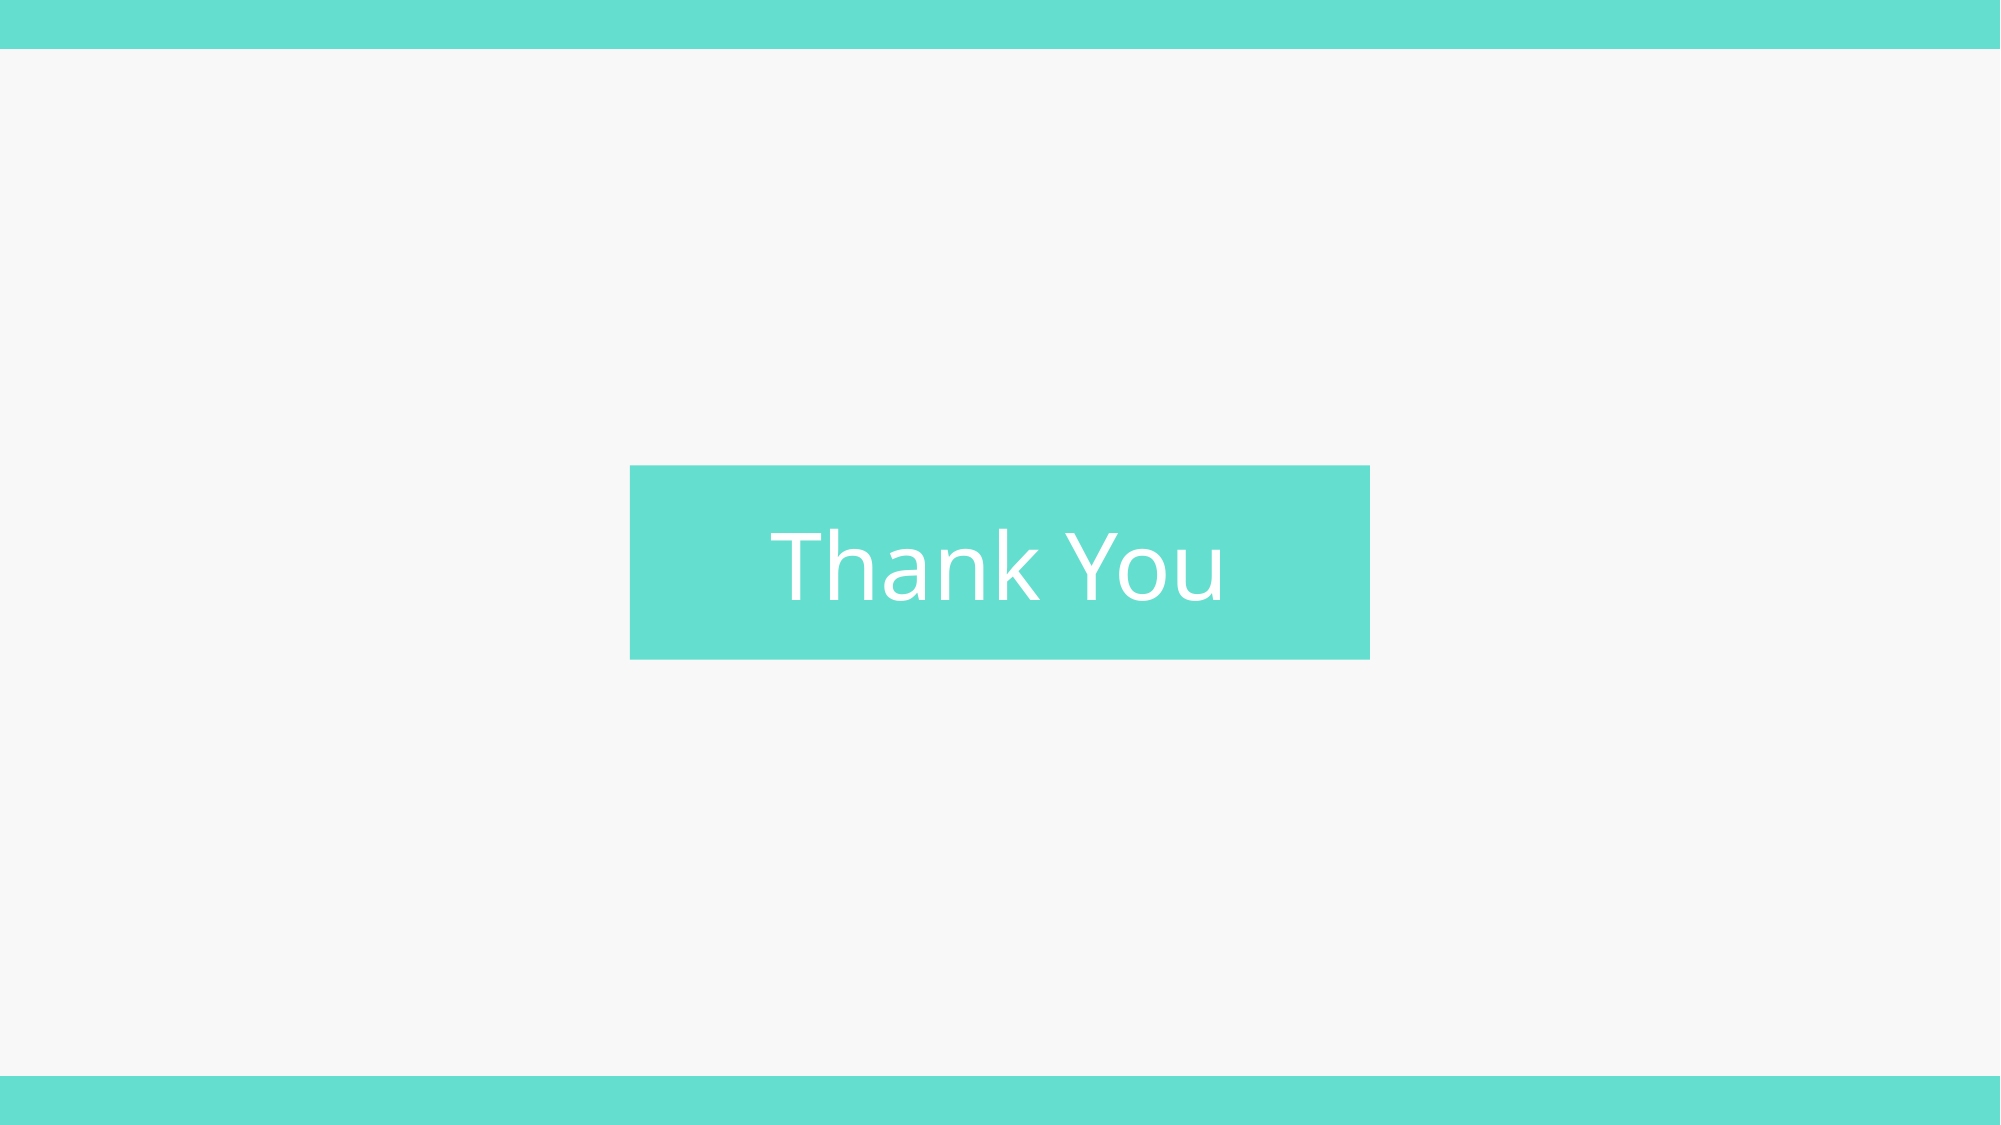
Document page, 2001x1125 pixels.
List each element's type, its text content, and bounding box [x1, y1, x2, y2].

text_box [0, 0, 2000, 50]
text_box Thank You [629, 464, 1371, 661]
text_box [0, 1075, 2000, 1125]
